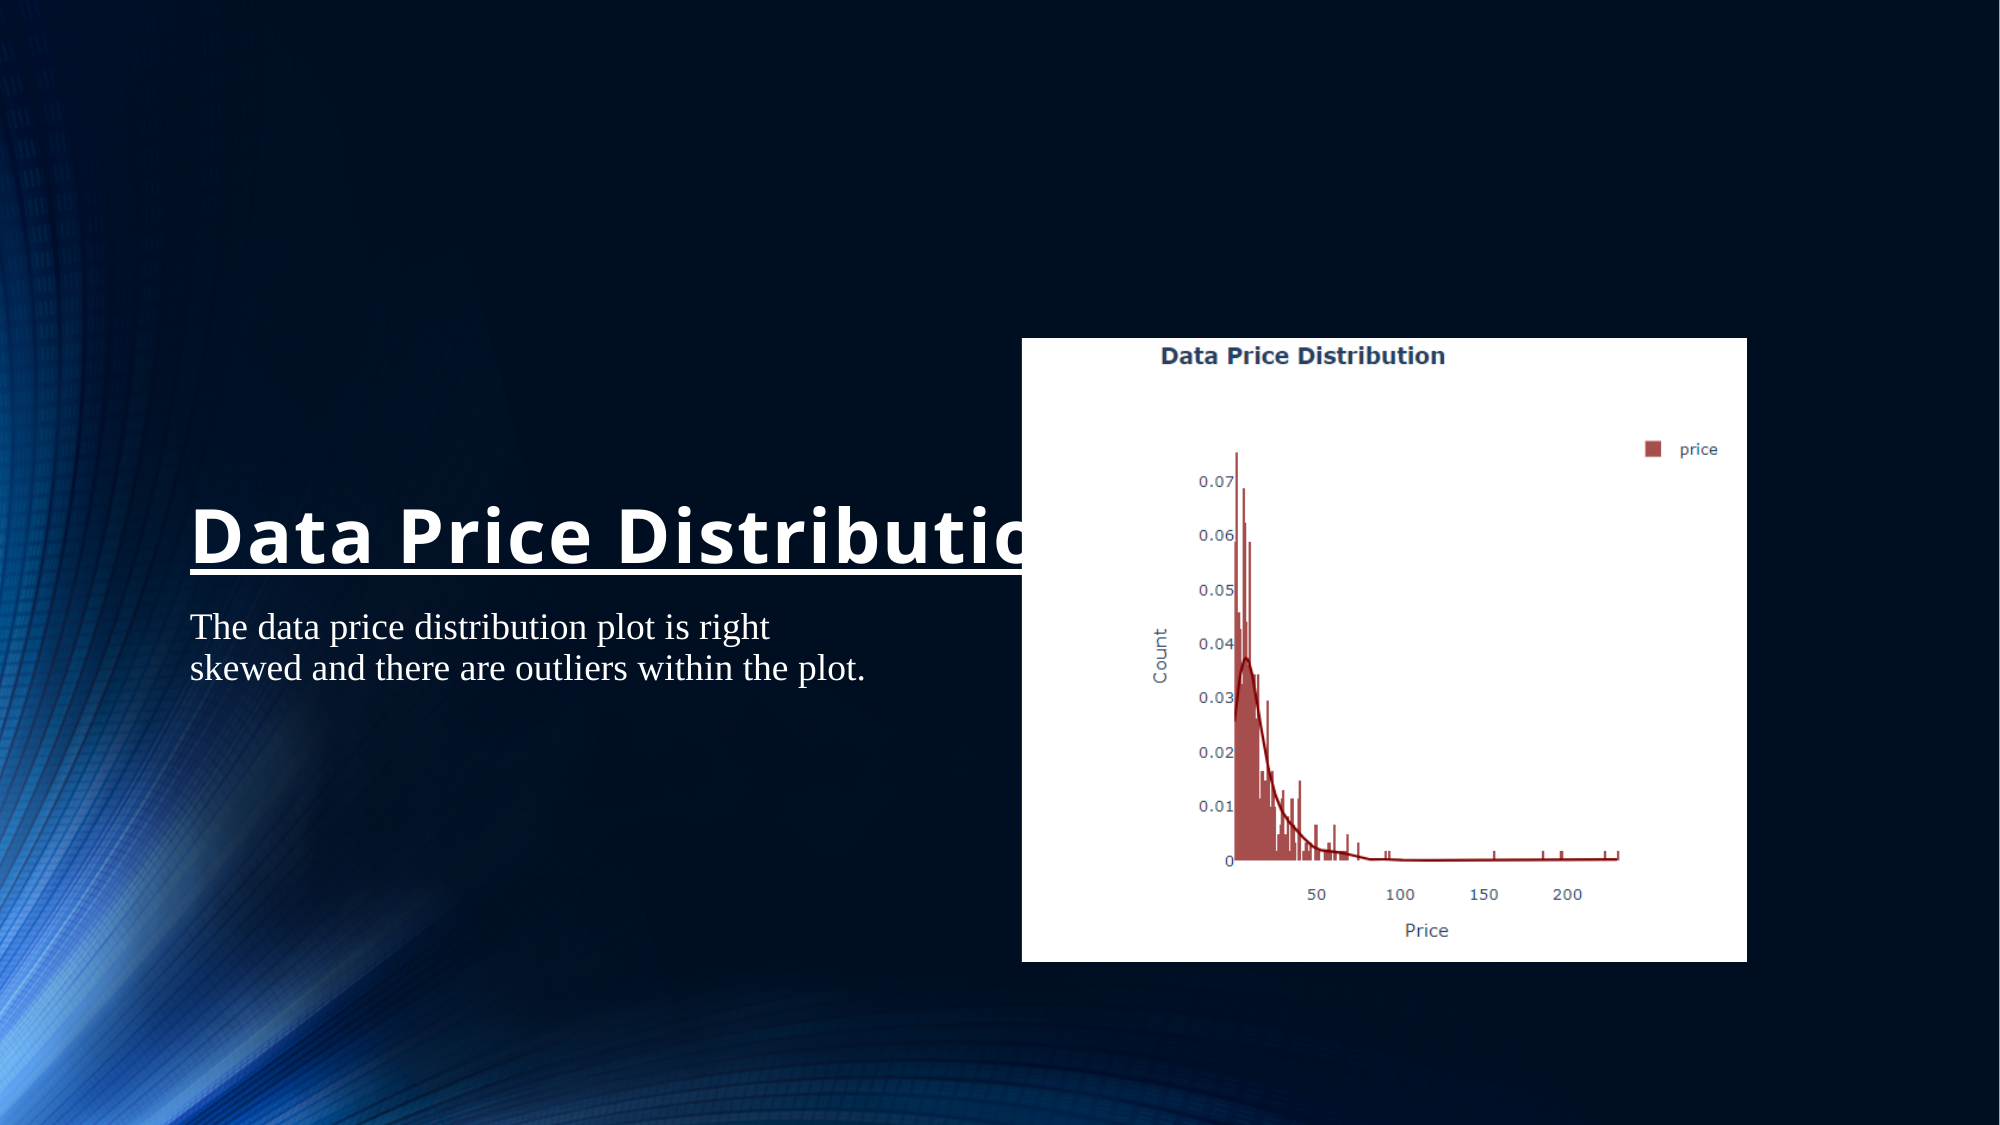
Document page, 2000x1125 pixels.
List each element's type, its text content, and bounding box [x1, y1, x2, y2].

list The data price distribution plot is right skewed and there are outliers within the plot. [174, 600, 900, 1125]
picture [0, 0, 2000, 1125]
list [1021, 338, 1747, 962]
title Data Price Distribution [174, 362, 1021, 588]
